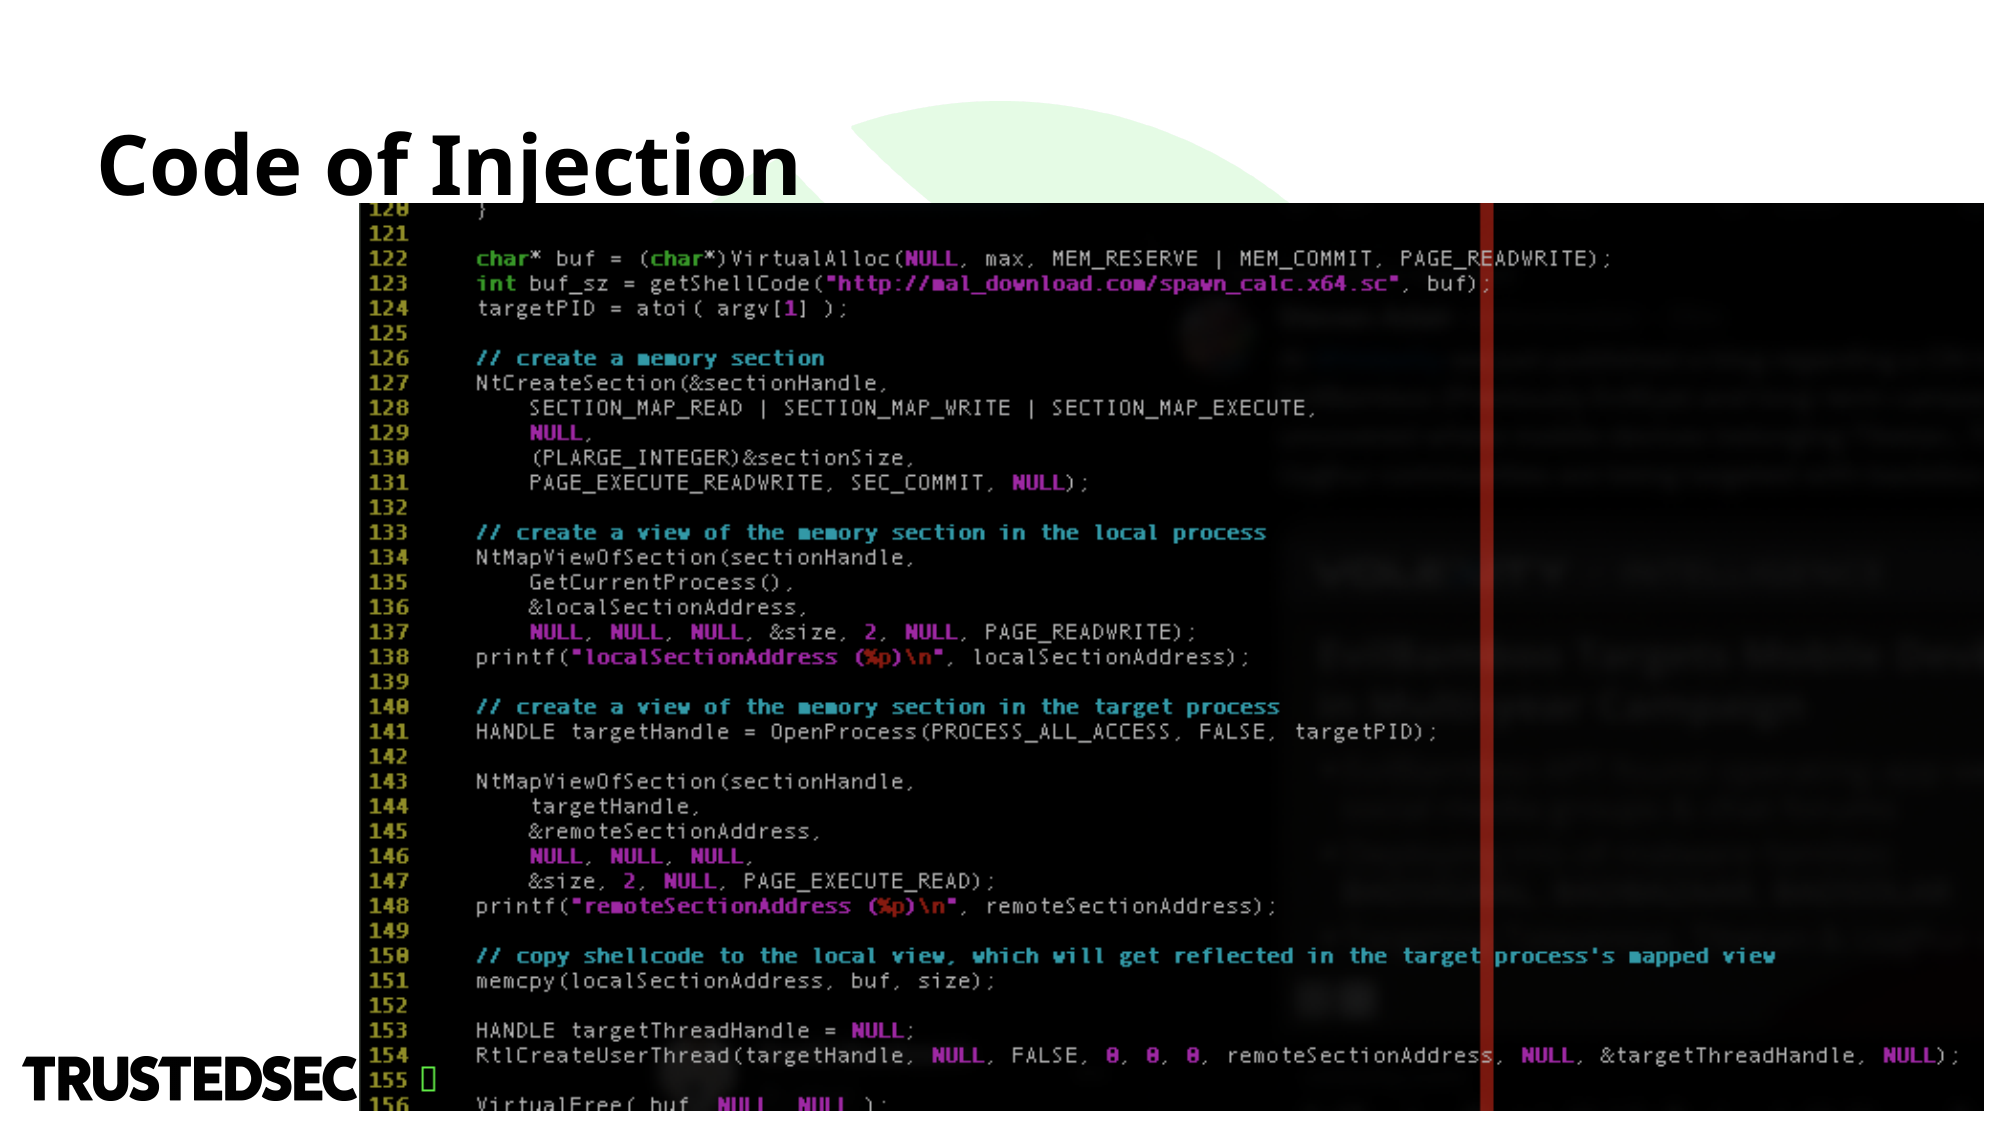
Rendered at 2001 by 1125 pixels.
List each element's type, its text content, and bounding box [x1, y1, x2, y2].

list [359, 203, 1984, 1111]
title Code of Injection [81, 59, 1948, 278]
picture [22, 1056, 357, 1101]
